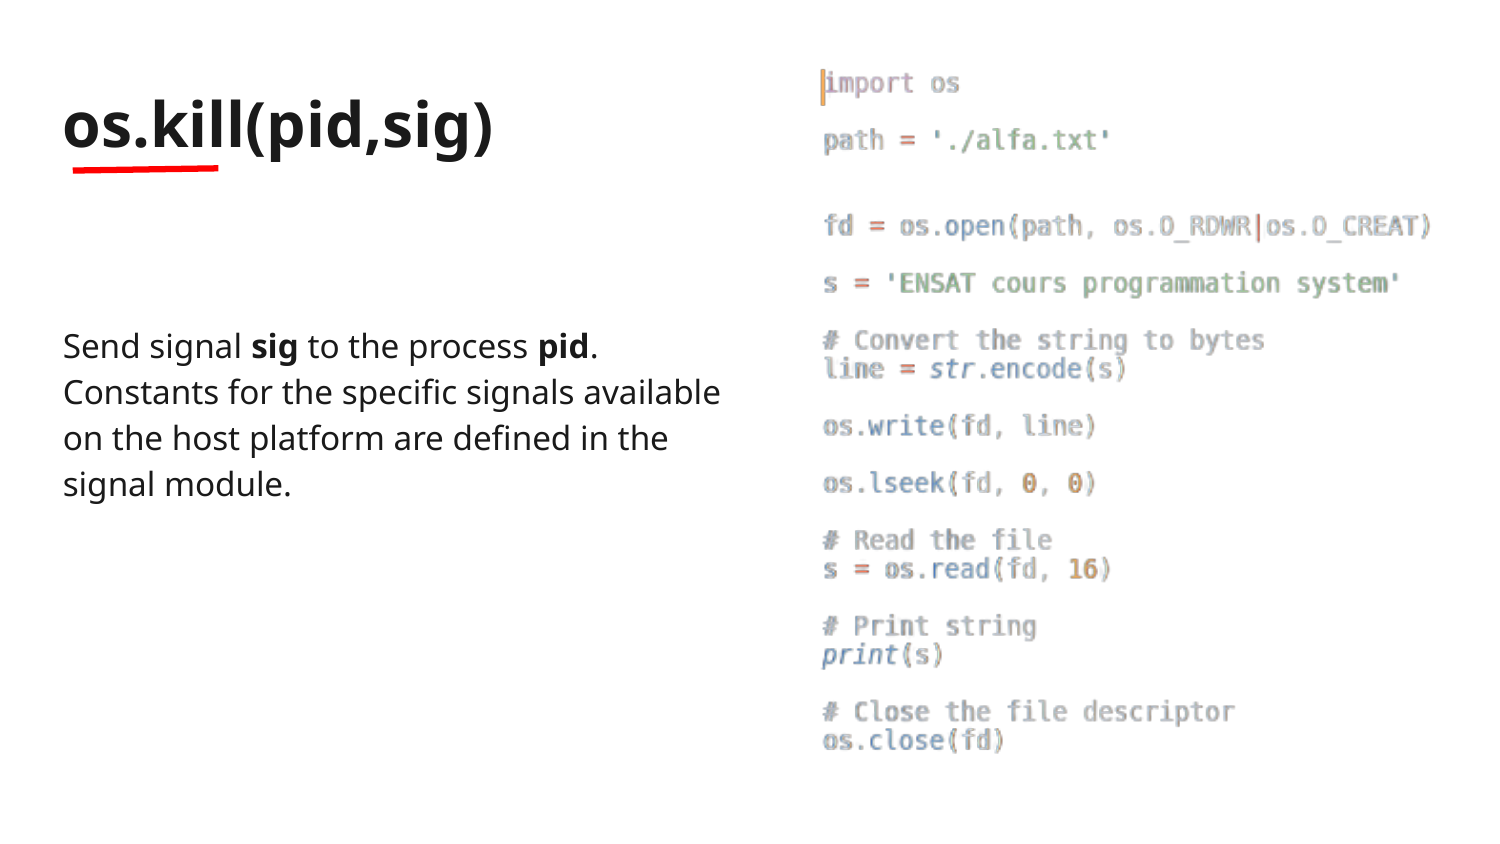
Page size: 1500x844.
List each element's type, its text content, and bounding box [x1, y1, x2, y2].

picture [812, 66, 1466, 772]
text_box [72, 167, 219, 171]
list Send signal sig to the process pid. Constants for the specific signals available on the host platform are defined in the signal module. [47, 304, 771, 526]
title os.kill(pid,sig) [47, 66, 811, 176]
